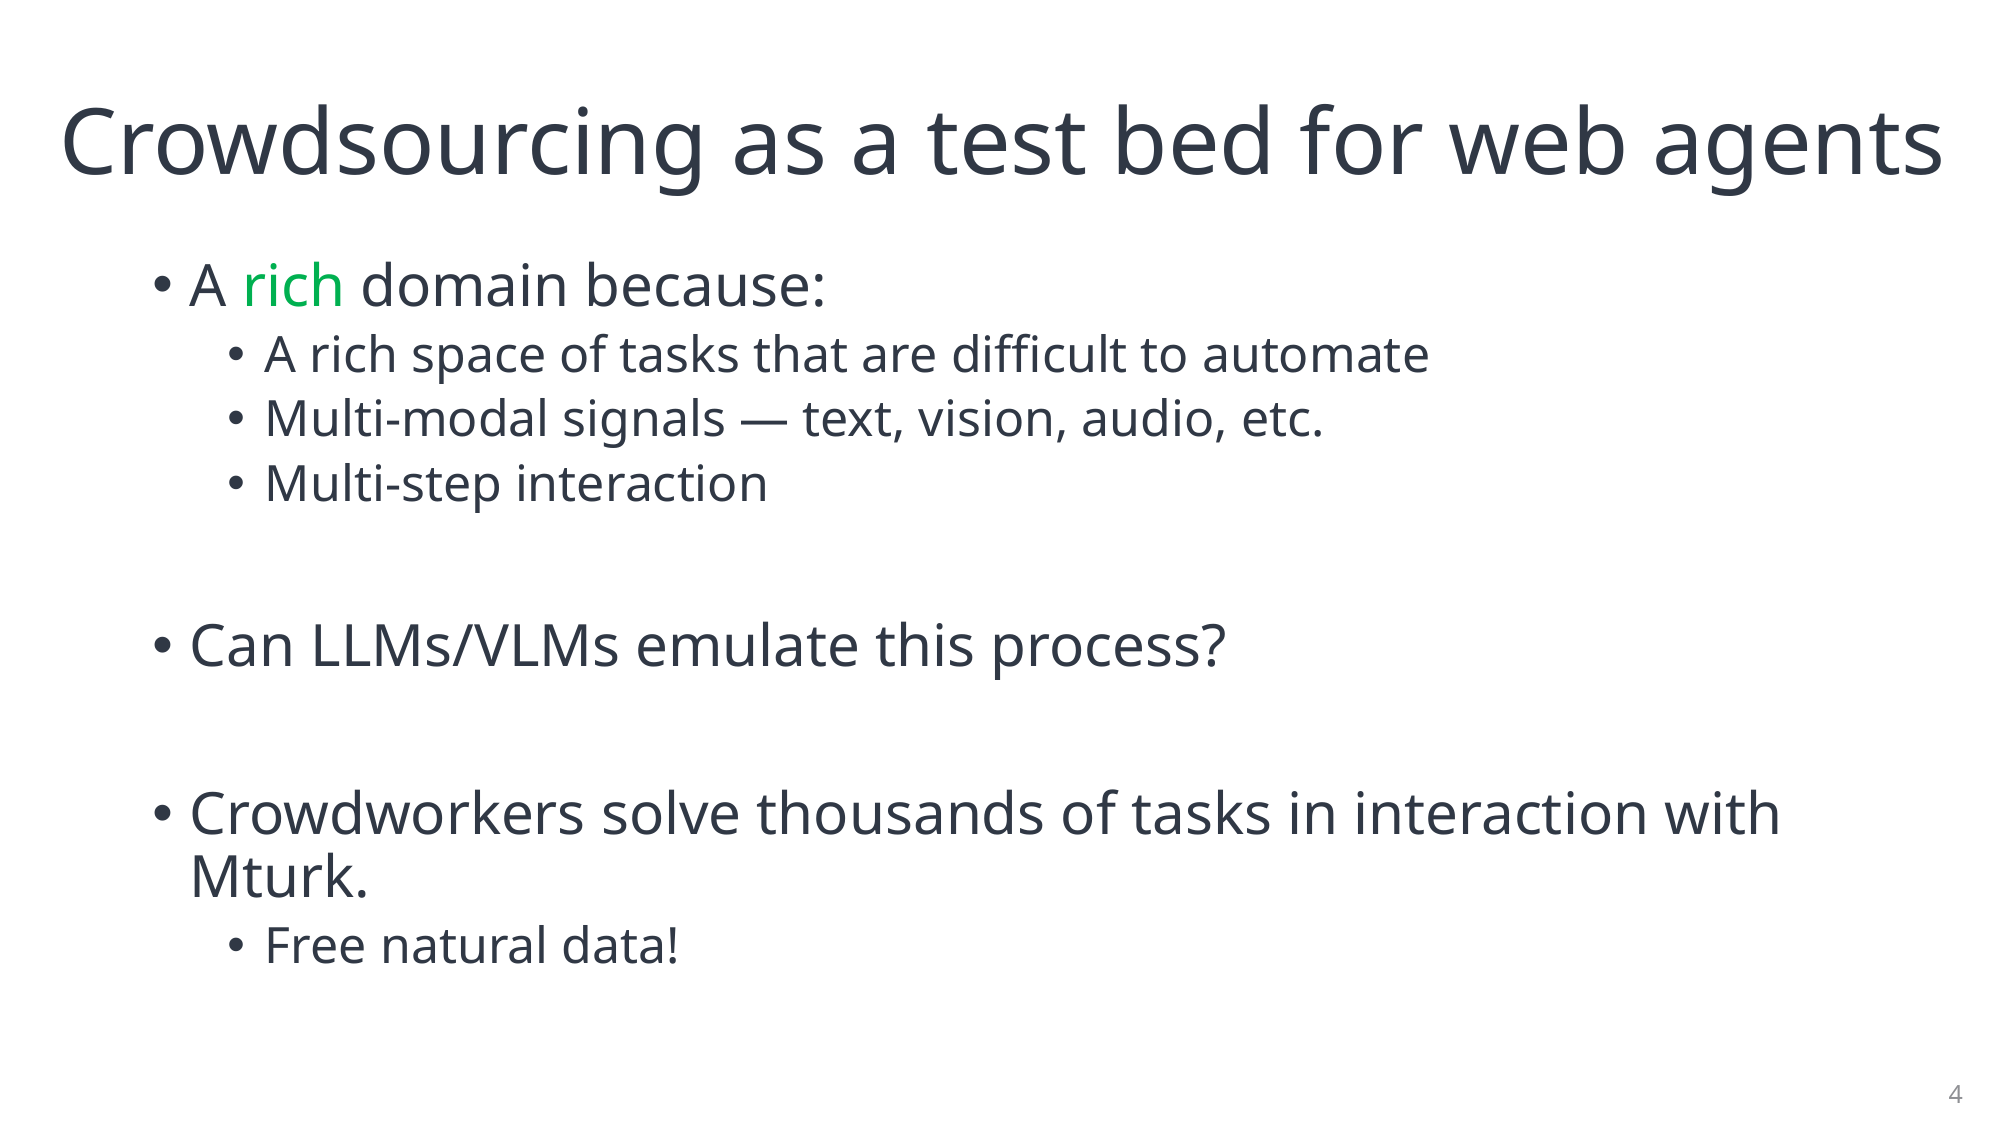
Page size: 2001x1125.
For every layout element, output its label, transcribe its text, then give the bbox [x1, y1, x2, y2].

title Crowdsourcing as a test bed for web agents [32, 62, 1974, 228]
slide_number 4 [1912, 1065, 2000, 1125]
list A rich domain because: A rich space of tasks that are difficult to automate Multi-modal signals — text, vision, audio, etc. Multi-step interaction Can LLMs/VLMs emulate this process? Crowdworkers solve thousands of tasks in interaction with Mturk. Free natural data! [137, 248, 1950, 1014]
